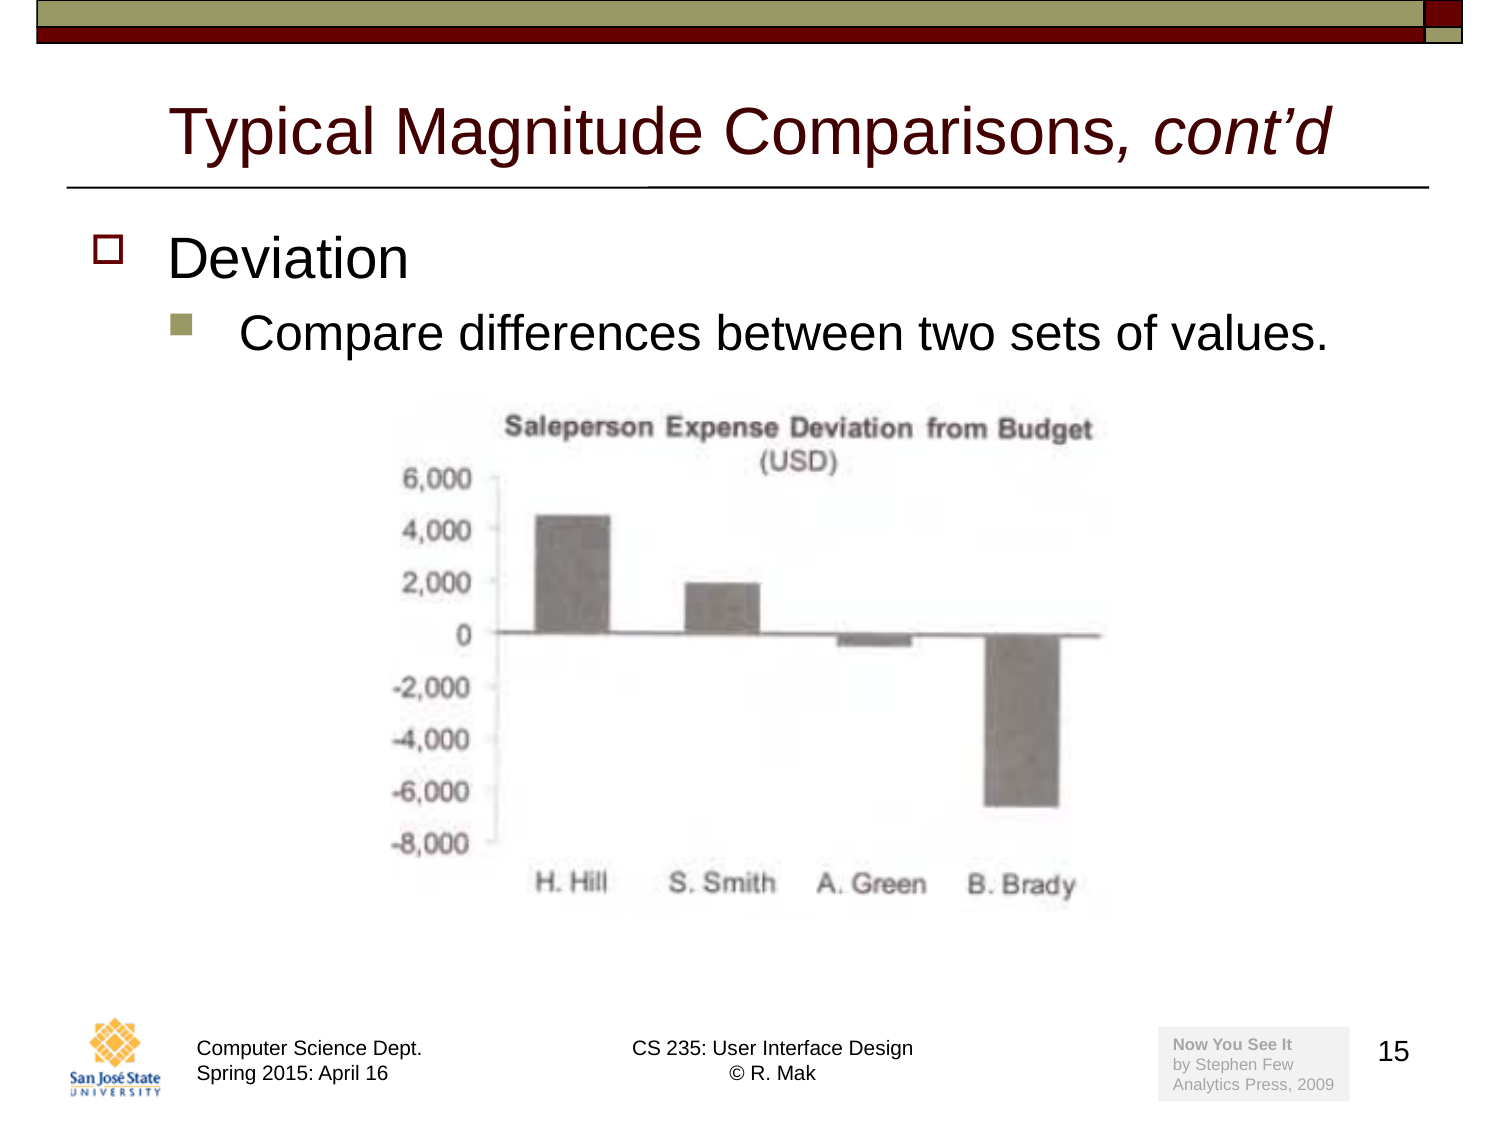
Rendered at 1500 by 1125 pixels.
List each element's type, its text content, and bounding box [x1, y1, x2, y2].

picture [389, 397, 1111, 919]
picture [60, 1012, 166, 1112]
text_box Now You See It by Stephen Few Analytics Press, 2009 [1158, 1026, 1350, 1102]
slide_number 15 [1112, 1025, 1425, 1100]
list Deviation Compare differences between two sets of values. [75, 212, 1425, 368]
title Typical Magnitude Comparisons, cont’d [75, 67, 1425, 175]
